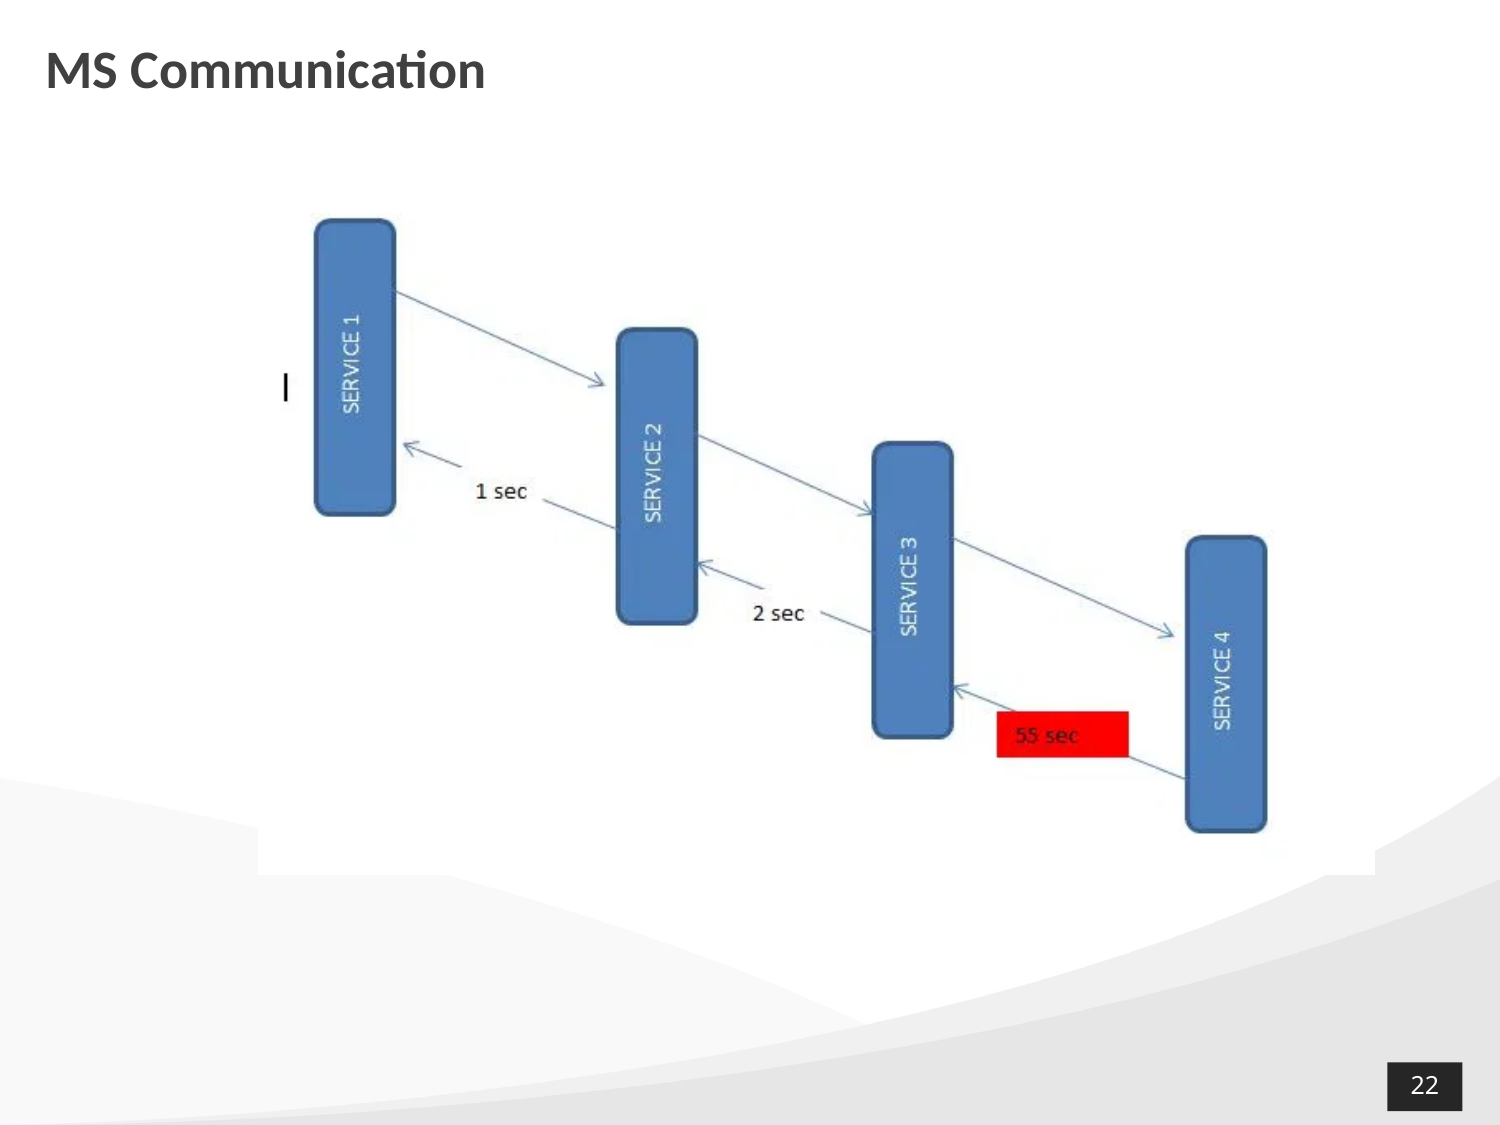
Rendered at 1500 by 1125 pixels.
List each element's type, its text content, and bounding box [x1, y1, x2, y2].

title MS Communication [30, 21, 1478, 113]
picture [0, 0, 1500, 1125]
